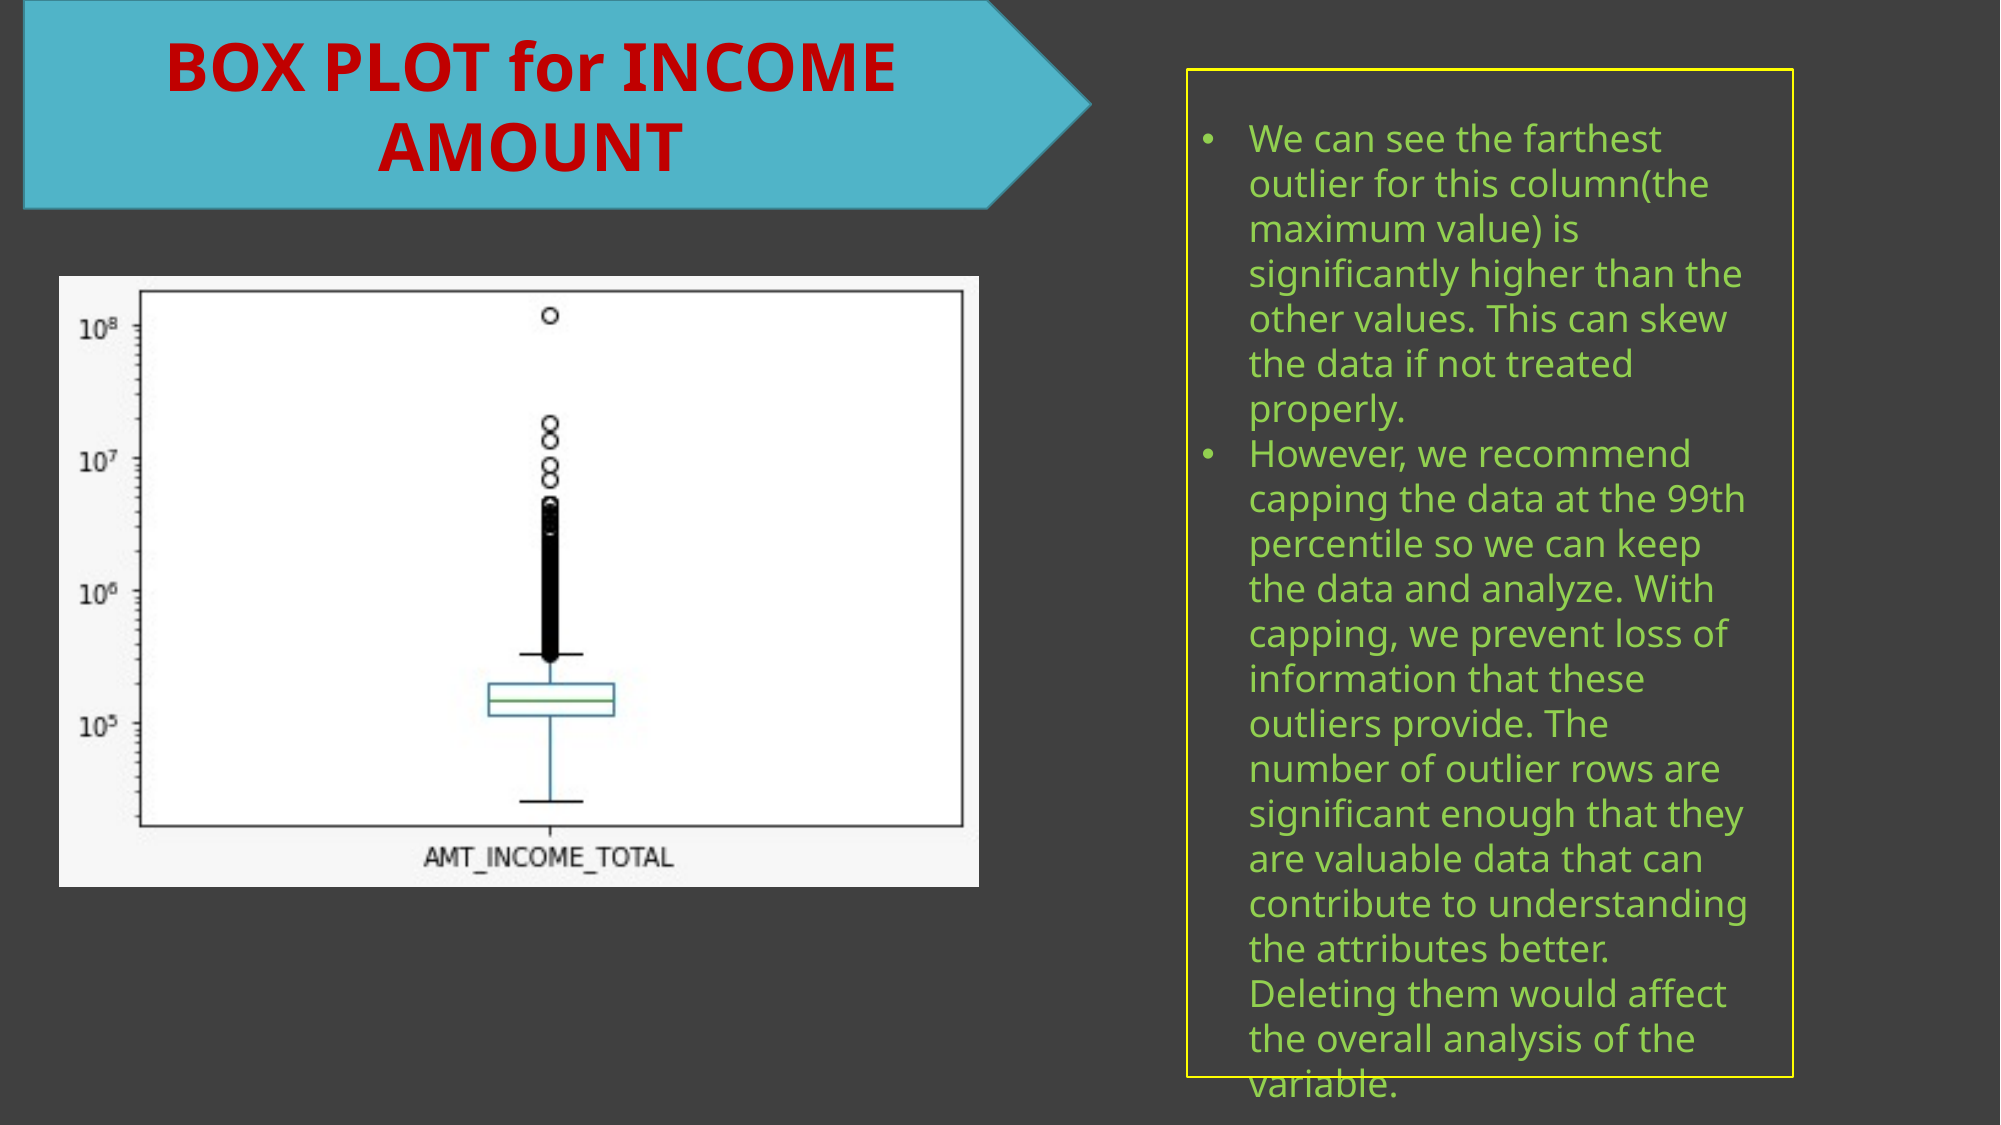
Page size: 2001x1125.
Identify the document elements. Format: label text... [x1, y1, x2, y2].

text_box BOX PLOT for INCOME AMOUNT [22, 0, 1092, 210]
text_box We can see the farthest outlier for this column(the maximum value) is significantly higher than the other values. This can skew the data if not treated properly. However, we recommend capping the data at the 99th percentile so we can keep the data and analyze. With capping, we prevent loss of information that these outliers provide. The number of outlier rows are significant enough that they are valuable data that can contribute to understanding the attributes better. Deleting them would affect the overall analysis of the variable. Hence, deletion is not recommended for these rows. [1186, 1078, 1768, 1125]
picture [58, 276, 979, 888]
text_box [1186, 68, 1794, 1078]
